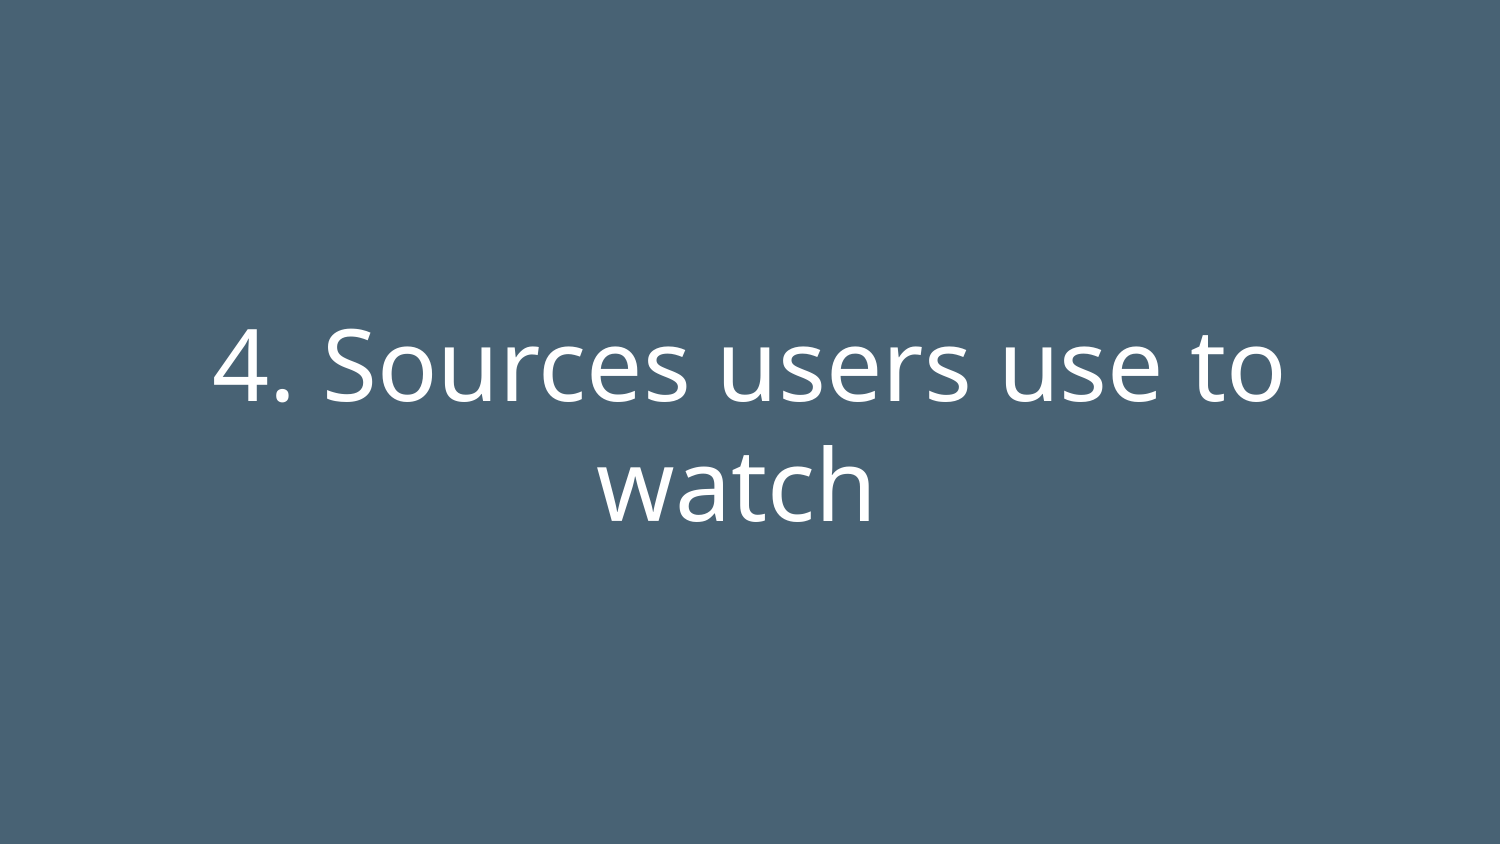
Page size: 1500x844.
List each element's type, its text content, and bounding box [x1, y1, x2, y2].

text_box 4. Sources users use to watch [123, 253, 1377, 591]
